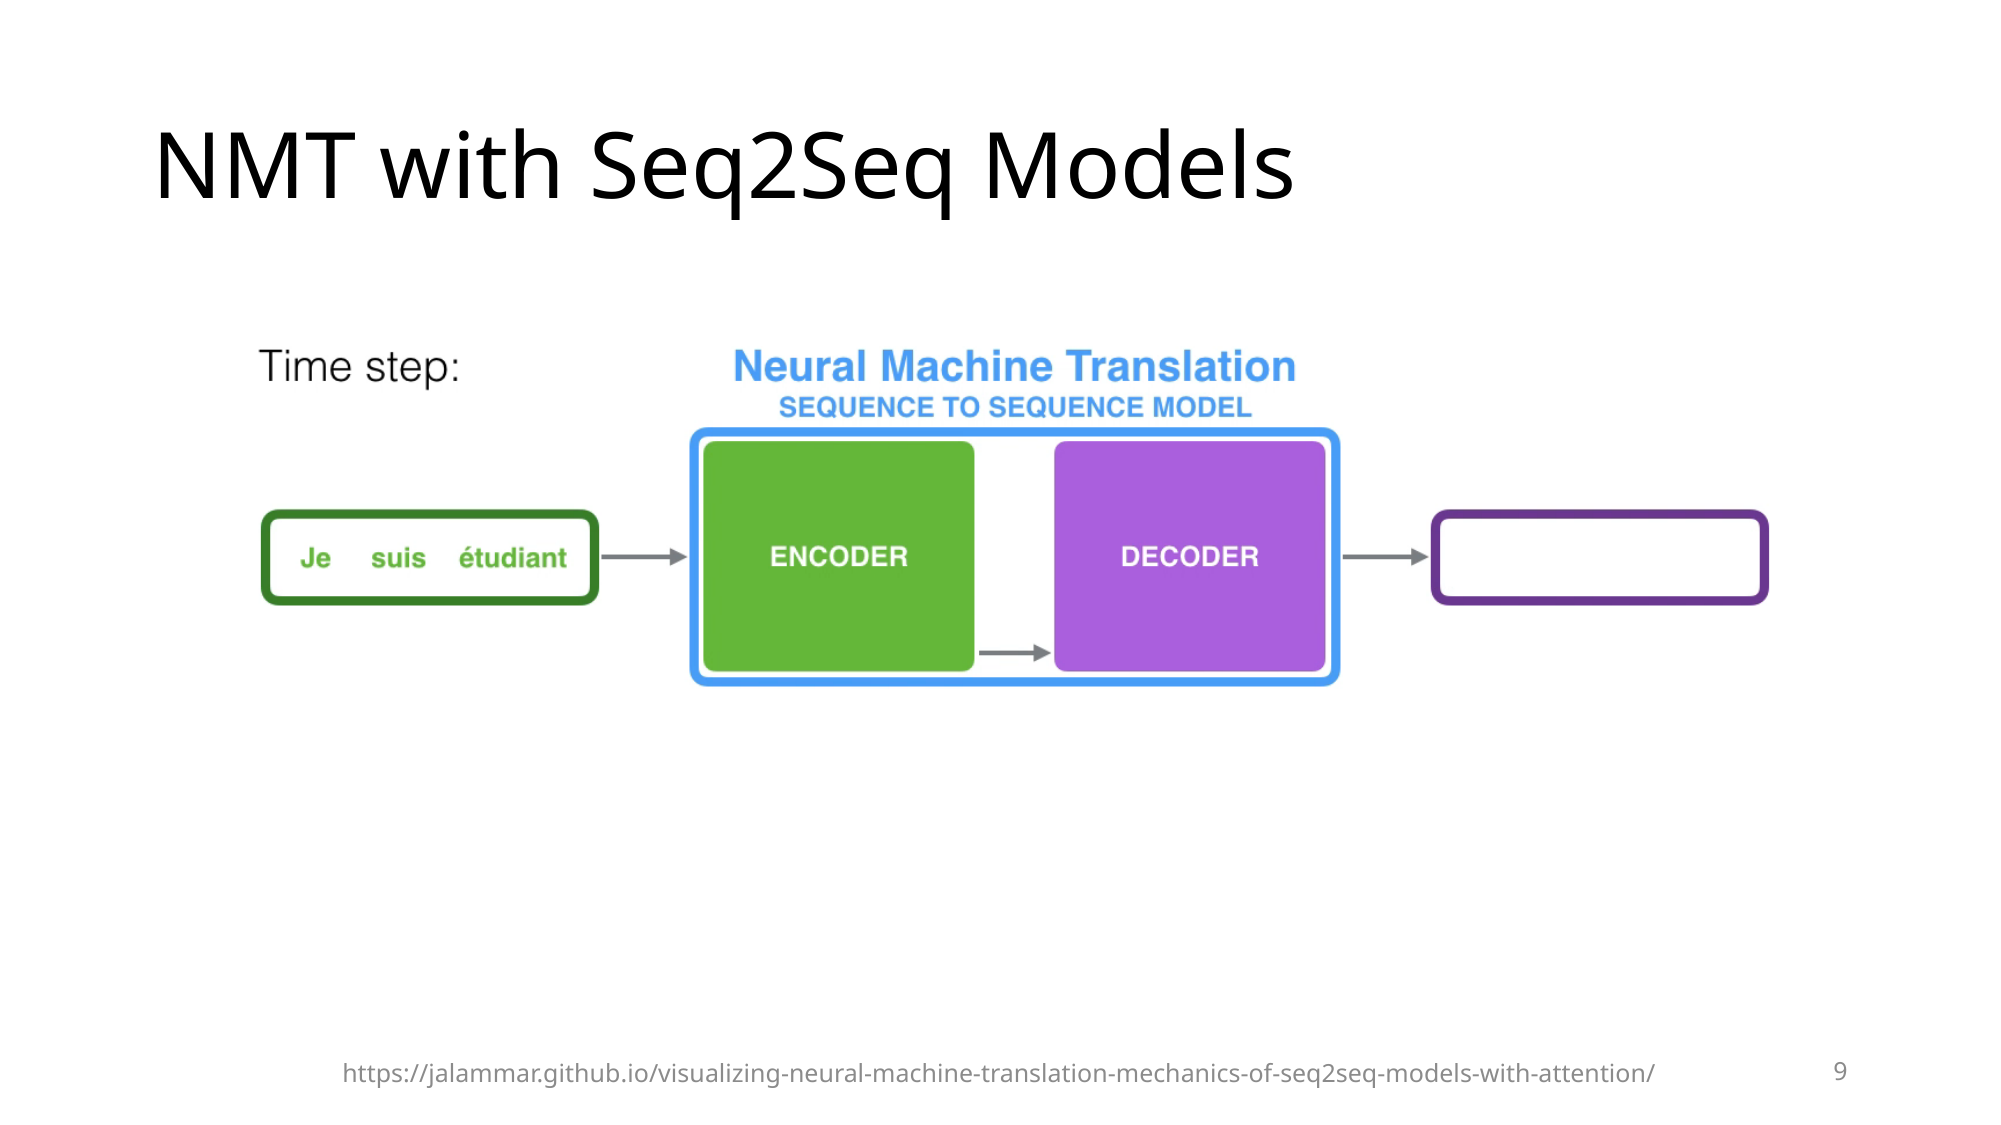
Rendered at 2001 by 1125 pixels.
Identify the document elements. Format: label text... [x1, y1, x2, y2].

footer https://jalammar.github.io/visualizing-neural-machine-translation-mechanics-of-seq2seq-models-with-attention/ [137, 1042, 1863, 1103]
title NMT with Seq2Seq Models [137, 59, 1863, 278]
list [165, 299, 1835, 1014]
